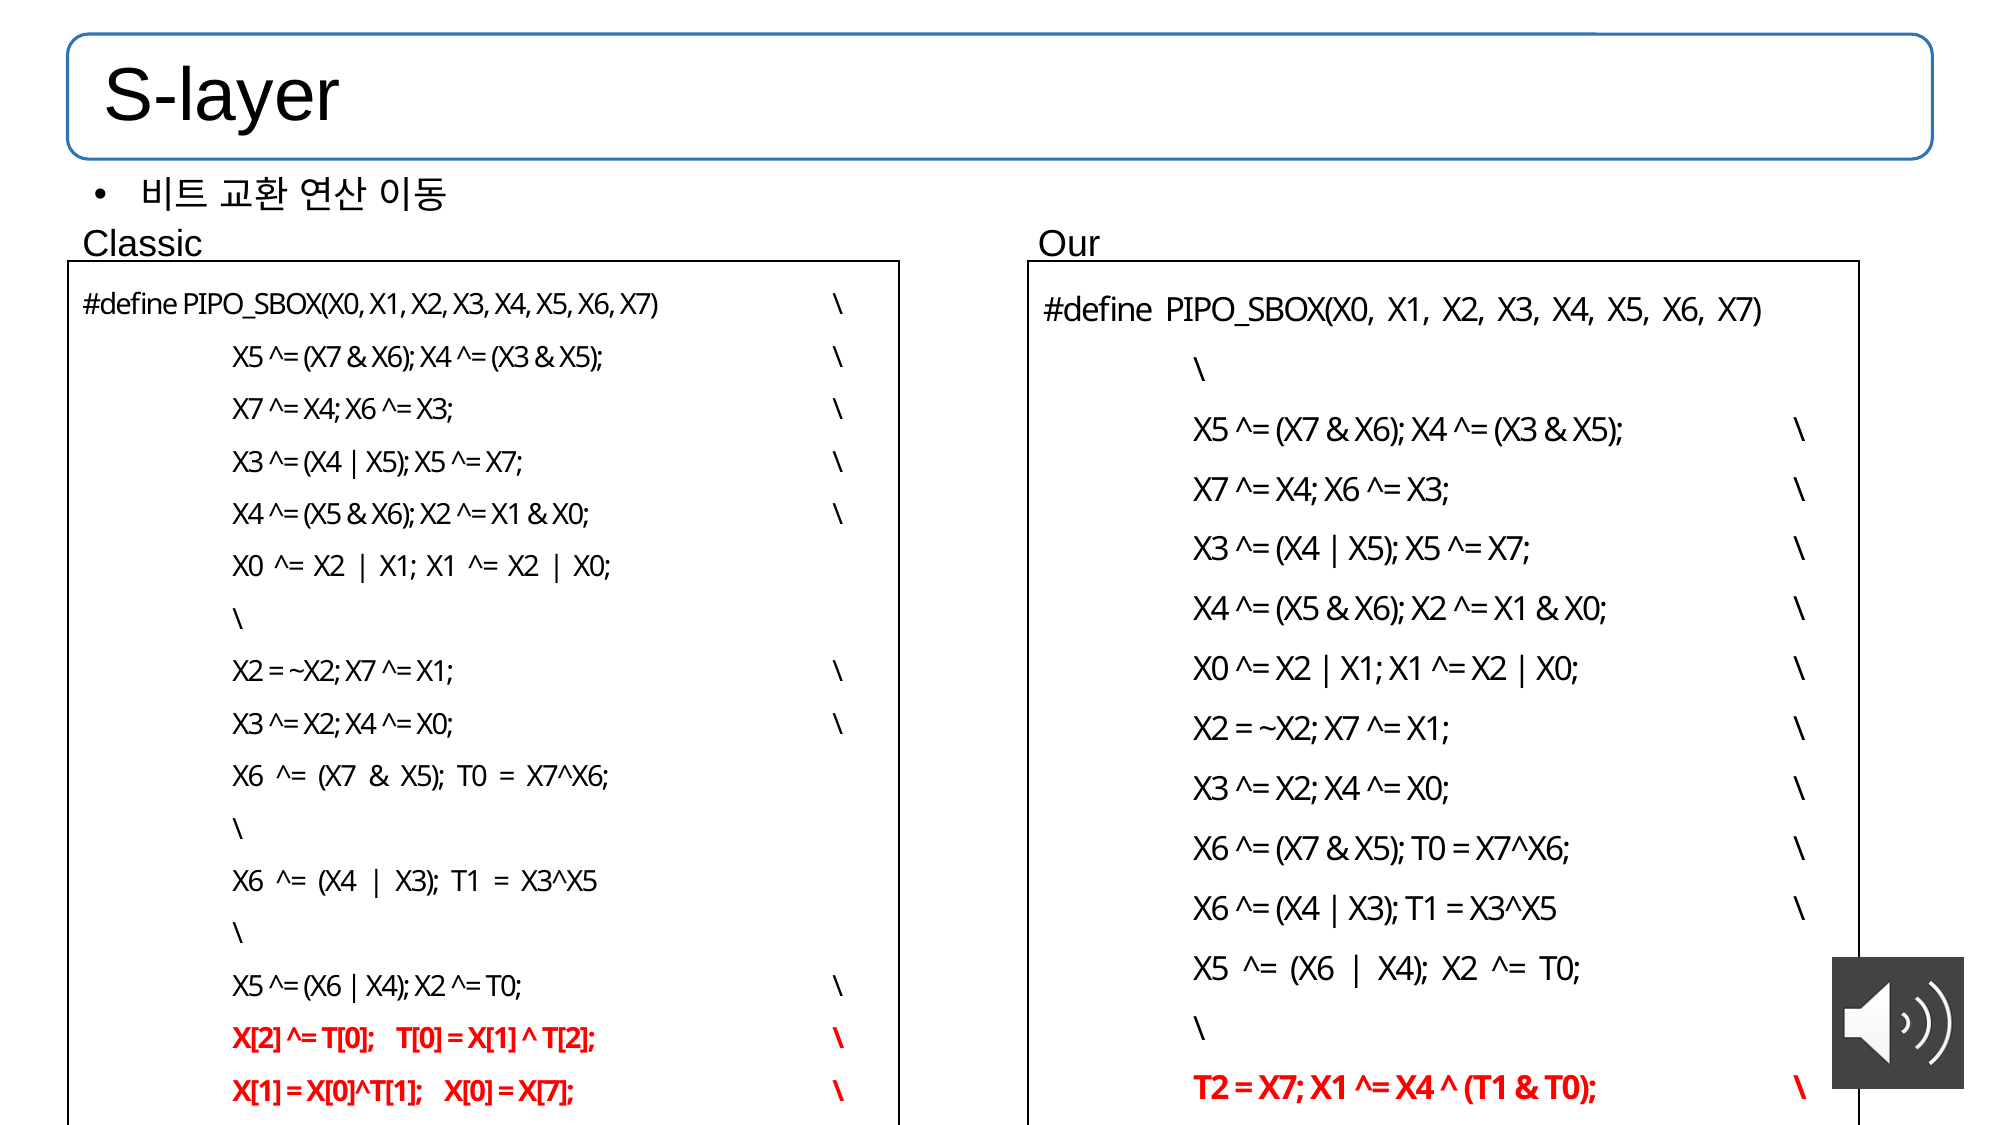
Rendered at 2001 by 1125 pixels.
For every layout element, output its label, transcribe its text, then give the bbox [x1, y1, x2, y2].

text_box Our [1023, 211, 1218, 272]
picture [1831, 956, 1965, 1090]
text_box 비트 교환 연산 이동 [78, 163, 620, 223]
text_box Classic [67, 211, 262, 272]
title S-layer [67, 34, 1933, 160]
text_box #define PIPO_SBOX(X0, X1, X2, X3, X4, X5, X6, X7) \ X5 ^= (X7 & X6); X4 ^= (X3 & X5); \ X7 ^= X4; X6 ^= X3; \ X3 ^= (X4 | X5); X5 ^= X7; \ X4 ^= (X5 & X6); X2 ^= X1 & X0; \ X0 ^= X2 | X1; X1 ^= X2 | X0; \ X2 = ~X2; X7 ^= X1; \ X3 ^= X2; X4 ^= X0; \ X6 ^= (X7 & X5); T0 = X7^X6; \ X6 ^= (X4 | X3); T1 = X3^X5 \ X5 ^= (X6 | X4); X2 ^= T0; \ X[2] ^= T[0]; T[0] = X[1] ^ T[2]; \ X[1] = X[0]^T[1]; X[0] = X[7]; \ X[7] = T[0]; T[1] = X[3]; \ X[3] = X[6]; X[6] = T[1]; \ T[2] = X[4]; X[4] = X[5]; X[5] = T[2]; \ [67, 260, 900, 1125]
text_box #define PIPO_SBOX(X0, X1, X2, X3, X4, X5, X6, X7) \ X5 ^= (X7 & X6); X4 ^= (X3 & X5); \ X7 ^= X4; X6 ^= X3; \ X3 ^= (X4 | X5); X5 ^= X7; \ X4 ^= (X5 & X6); X2 ^= X1 & X0; \ X0 ^= X2 | X1; X1 ^= X2 | X0; \ X2 = ~X2; X7 ^= X1; \ X3 ^= X2; X4 ^= X0; \ X6 ^= (X7 & X5); T0 = X7^X6; \ X6 ^= (X4 | X3); T1 = X3^X5 \ X5 ^= (X6 | X4); X2 ^= T0; \ T2 = X7; X1 ^= X4 ^ (T1 & T0); \ X0 = X0^T1; \ [1027, 260, 1860, 1125]
